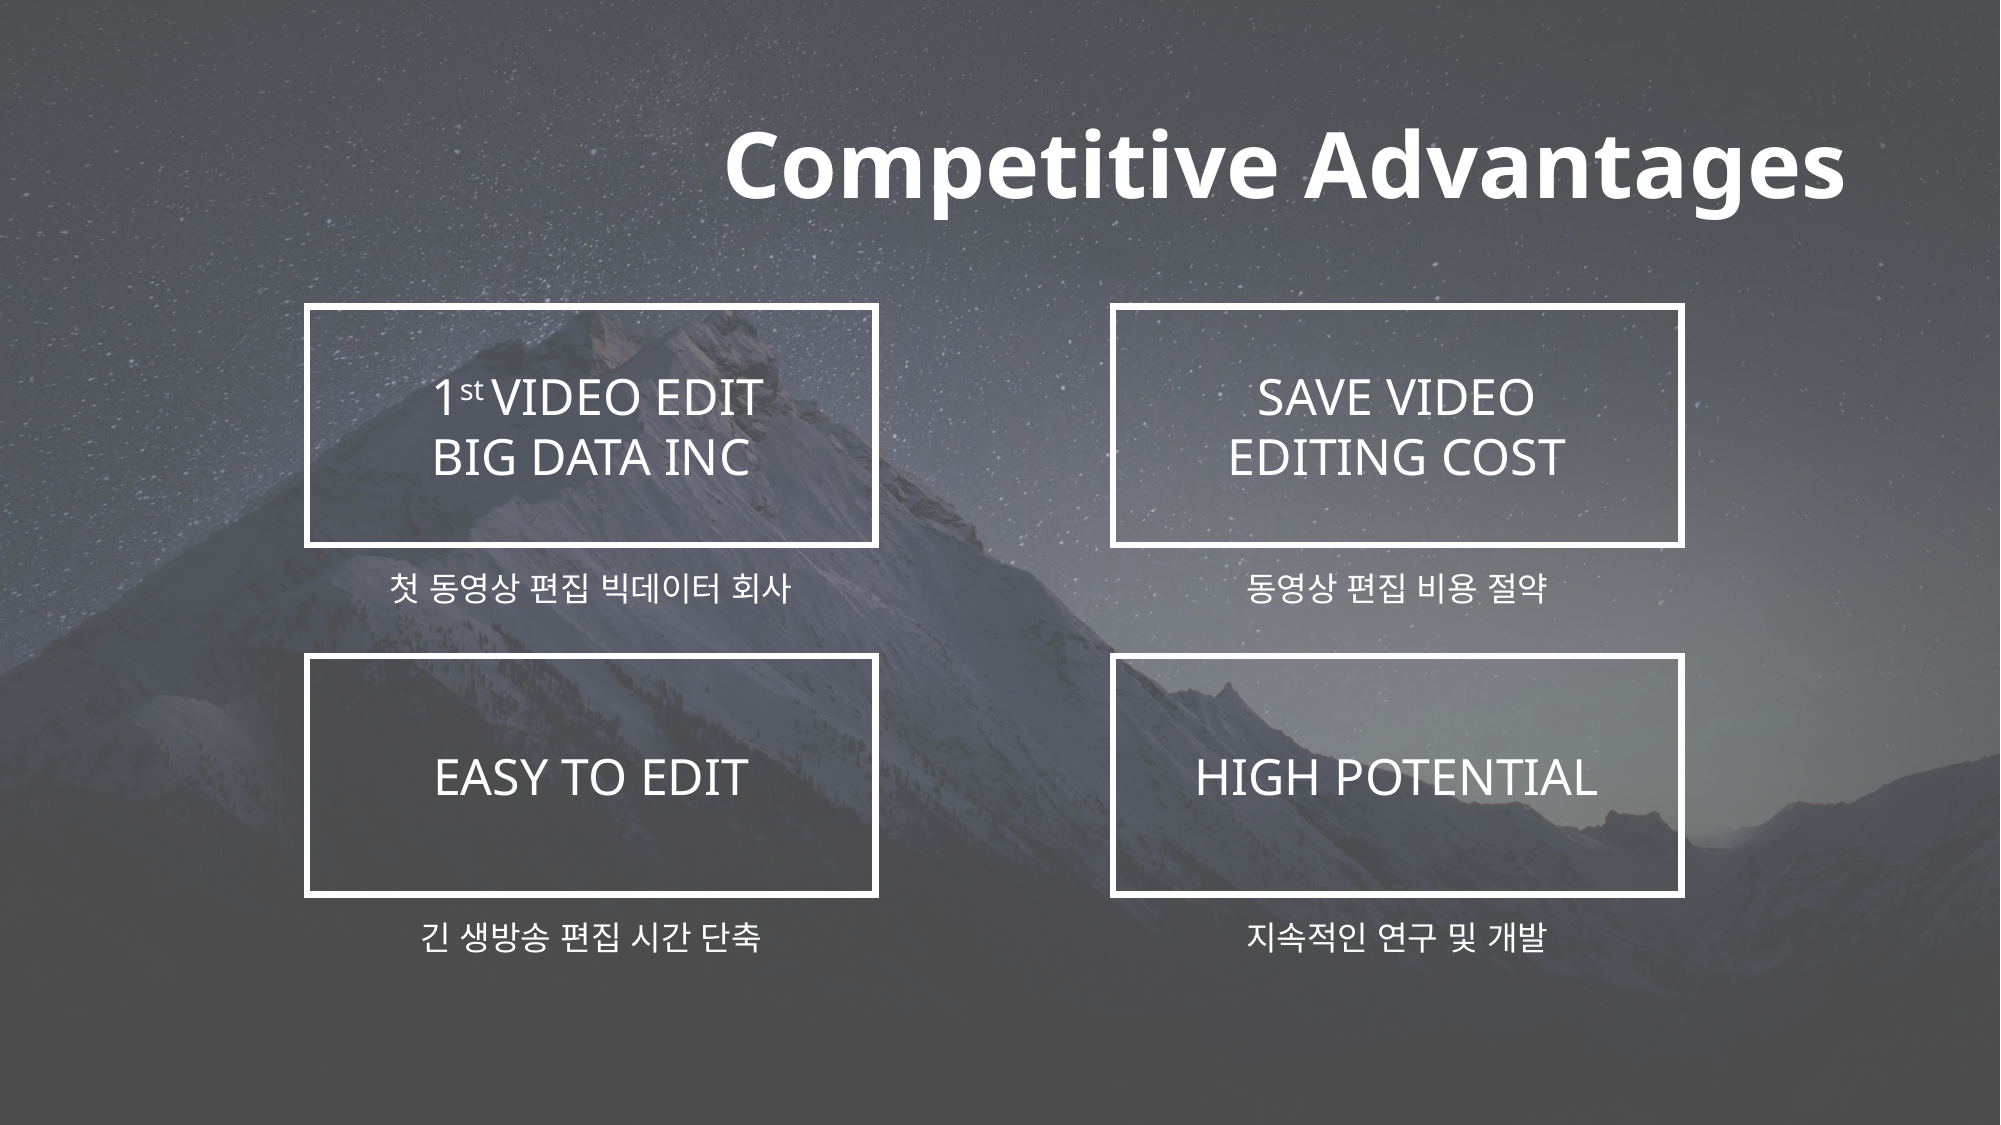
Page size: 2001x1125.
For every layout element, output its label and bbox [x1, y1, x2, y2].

text_box [1112, 306, 1682, 617]
text_box [306, 655, 876, 966]
text_box [0, 0, 2000, 1125]
text_box [306, 306, 876, 639]
text_box [1112, 655, 1682, 966]
